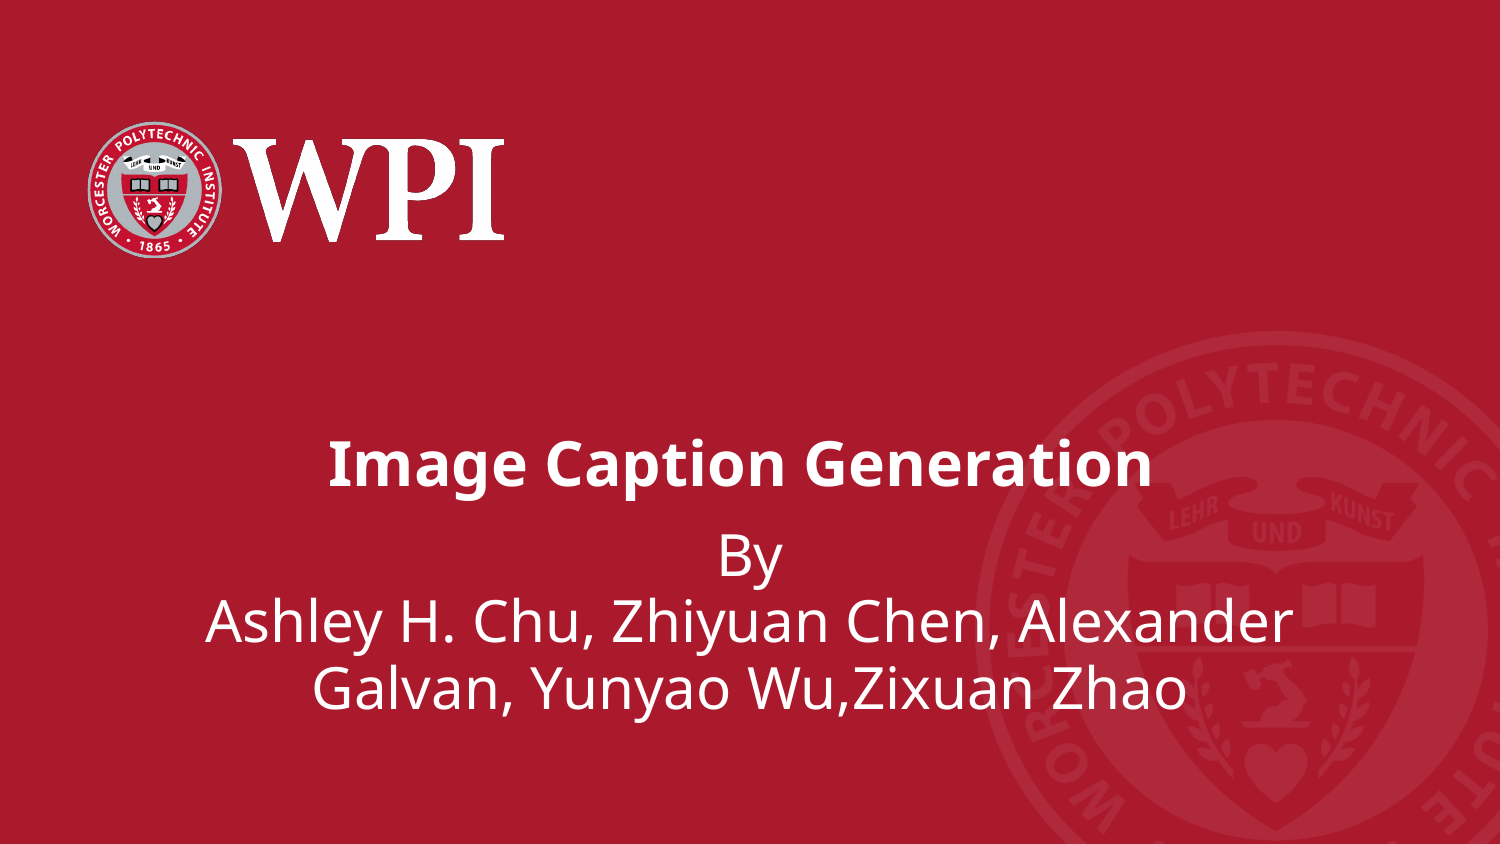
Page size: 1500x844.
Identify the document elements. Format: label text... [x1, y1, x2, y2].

picture [87, 121, 504, 258]
text_box Image Caption Generation [187, 317, 1313, 505]
subtitle By Ashley H. Chu, Zhiyuan Chen, Alexander Galvan, Yunyao Wu,Zixuan Zhao [187, 517, 1313, 640]
picture [975, 331, 1500, 844]
